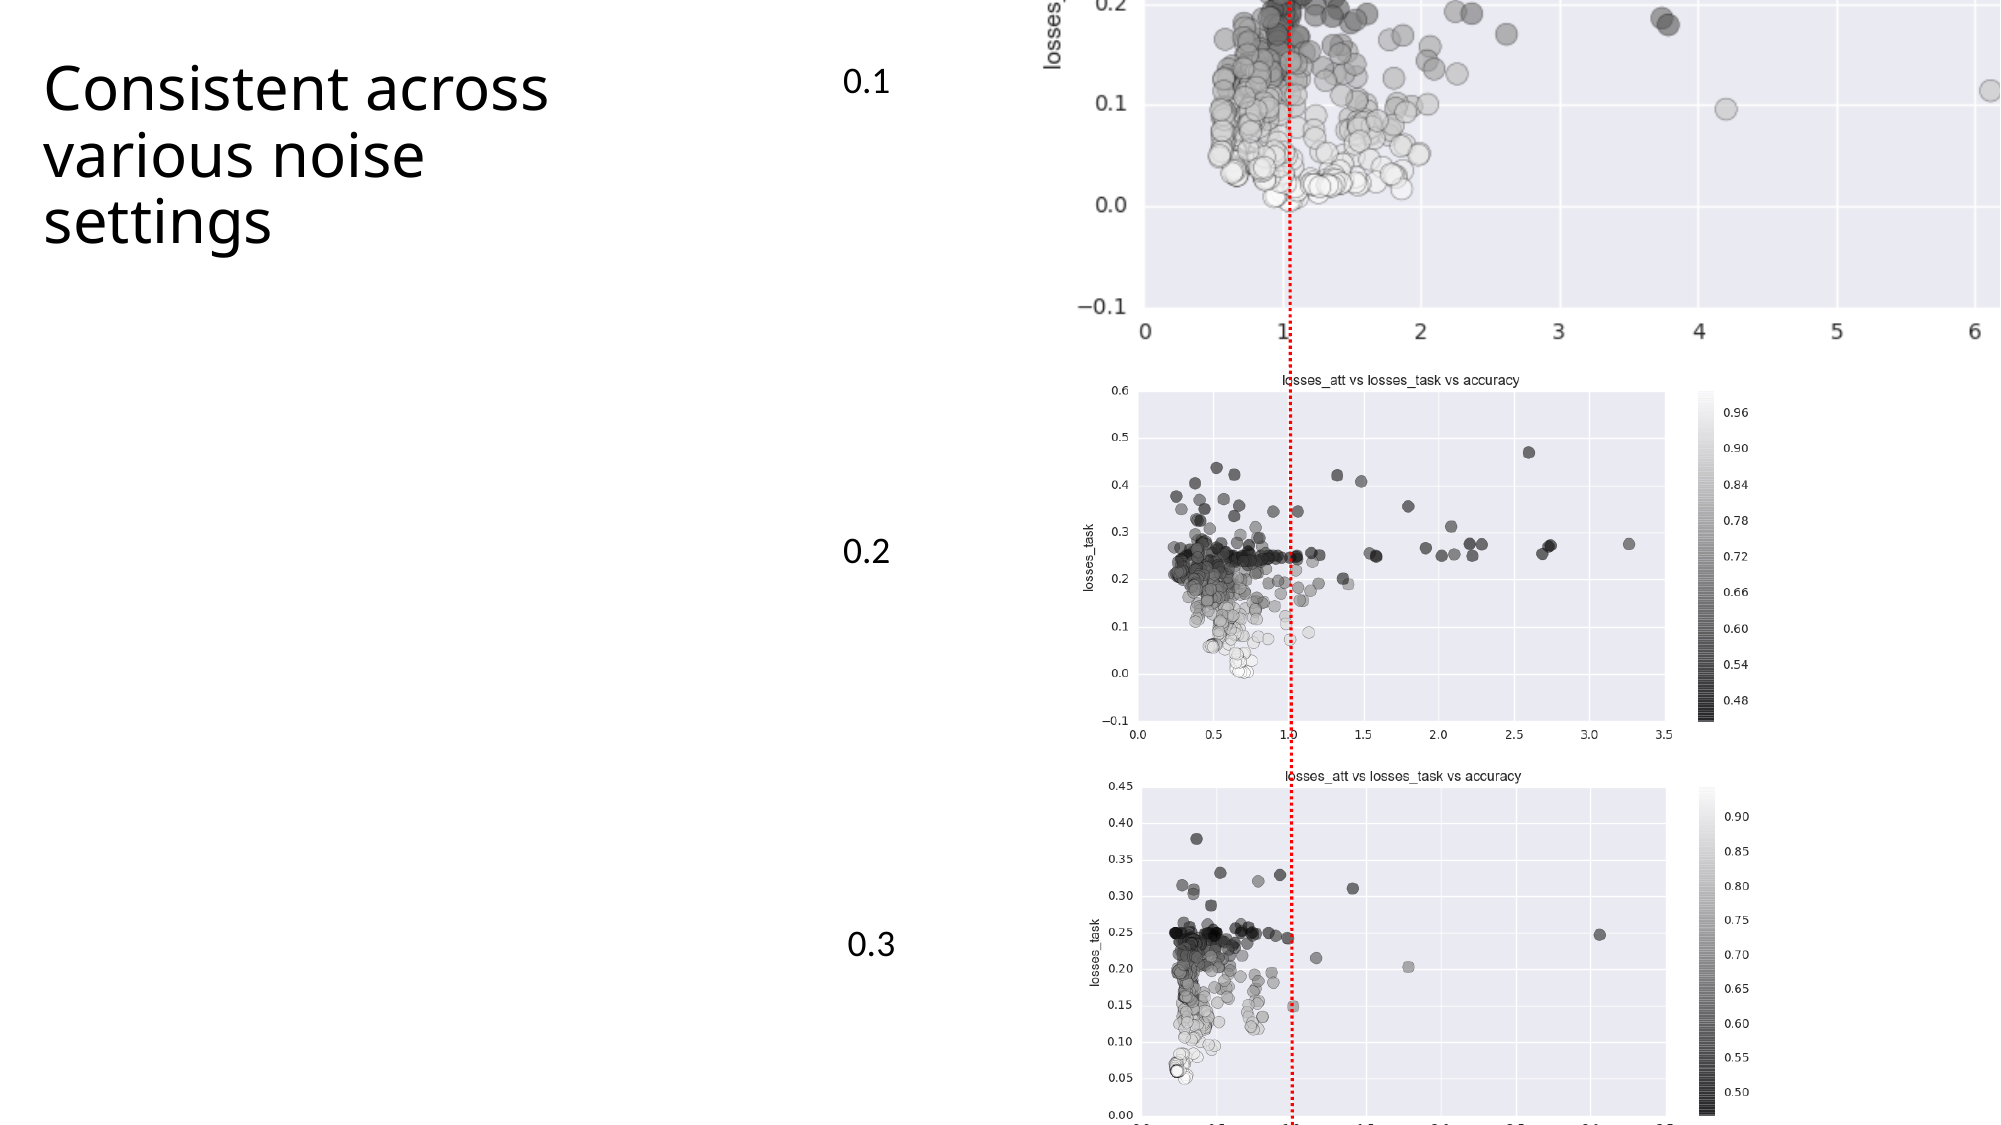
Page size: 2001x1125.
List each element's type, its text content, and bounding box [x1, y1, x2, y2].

text_box 0.3 [832, 911, 911, 972]
text_box 0.2 [828, 518, 906, 579]
picture [1293, 0, 2000, 1125]
title Consistent across various noise settings [28, 48, 574, 267]
picture [948, 0, 1289, 1125]
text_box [1289, 0, 1293, 1125]
text_box 0.1 [828, 48, 906, 109]
